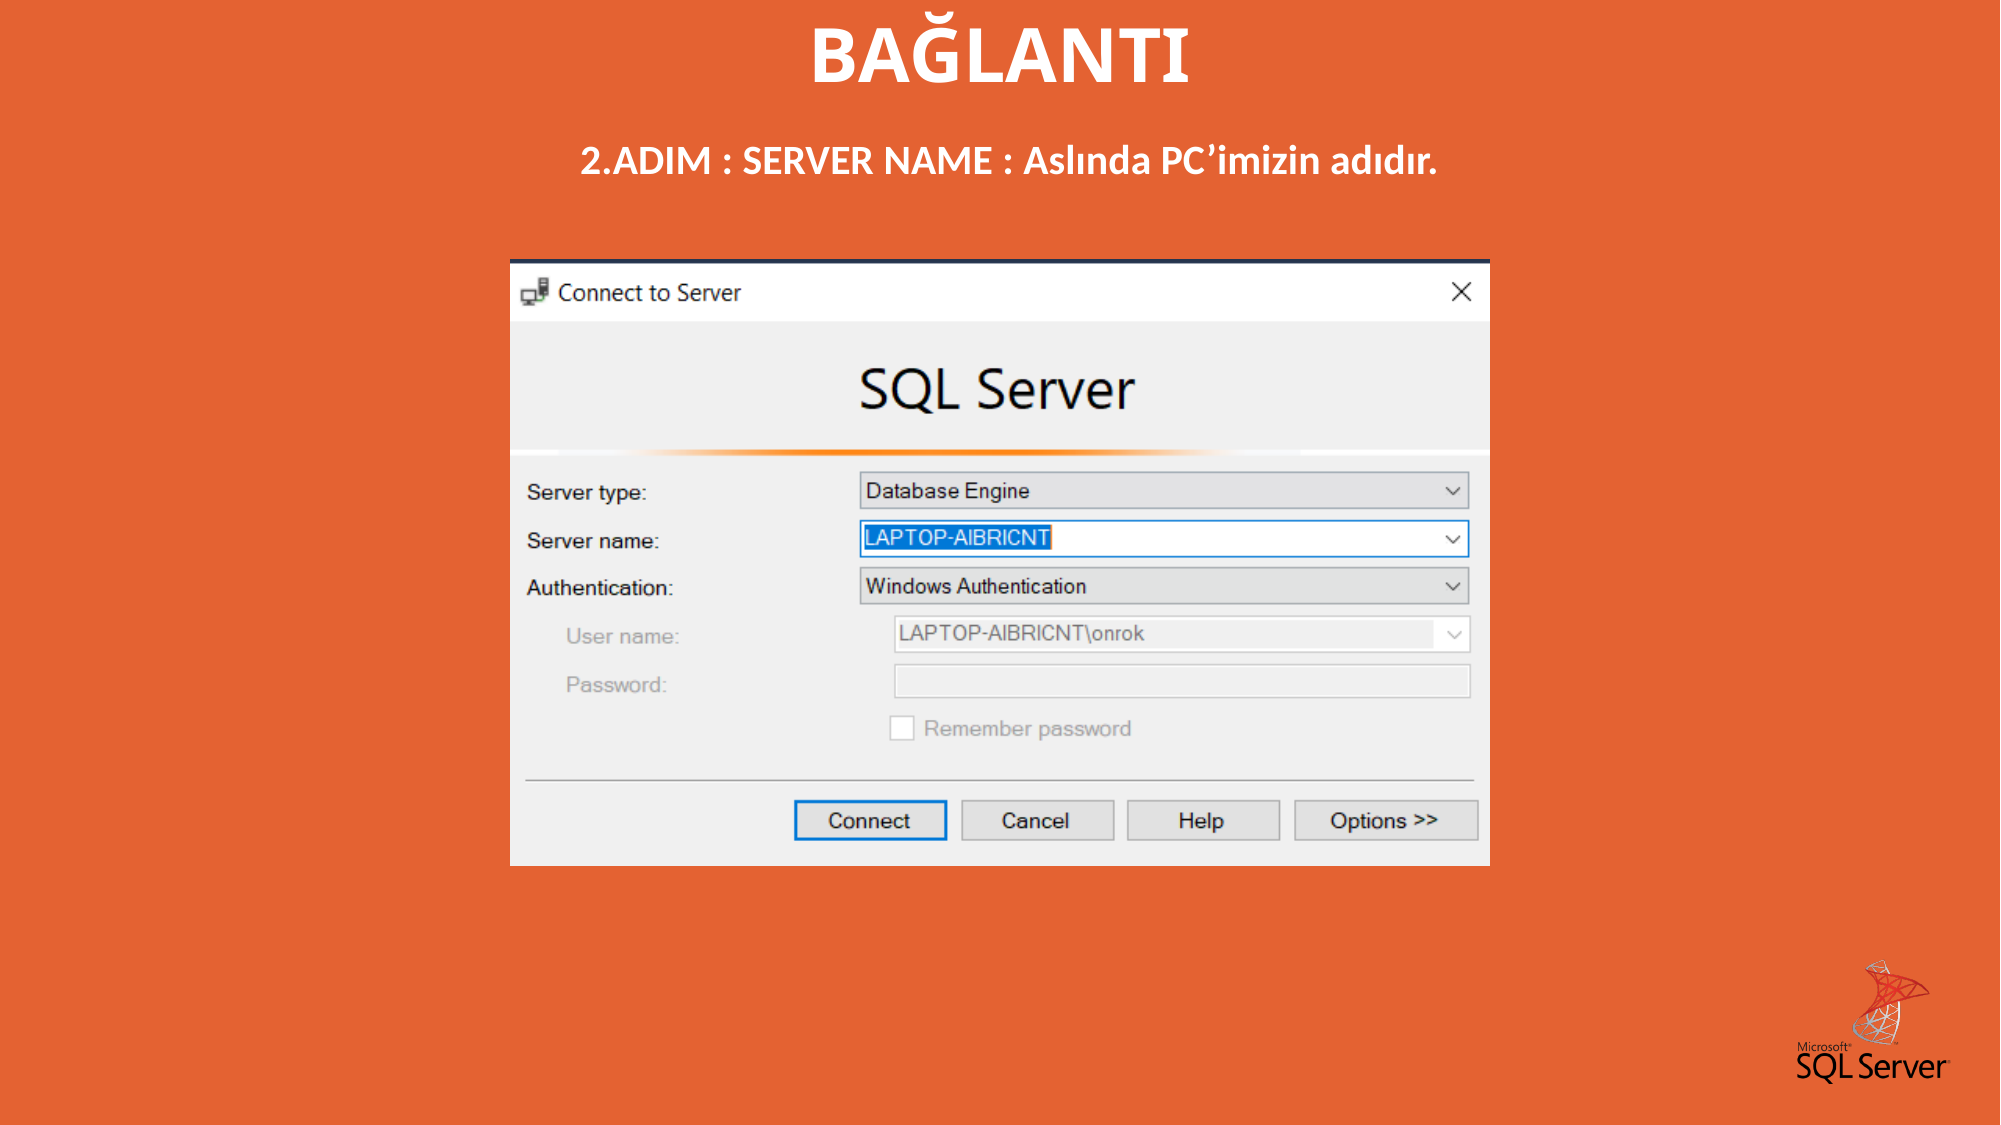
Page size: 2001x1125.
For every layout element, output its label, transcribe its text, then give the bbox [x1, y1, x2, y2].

picture [1766, 951, 1977, 1092]
text_box BAĞLANTI [0, 0, 2000, 105]
text_box 2.ADIM : SERVER NAME : Aslında PC’imizin adıdır. [43, 124, 1977, 190]
picture [509, 259, 1491, 866]
